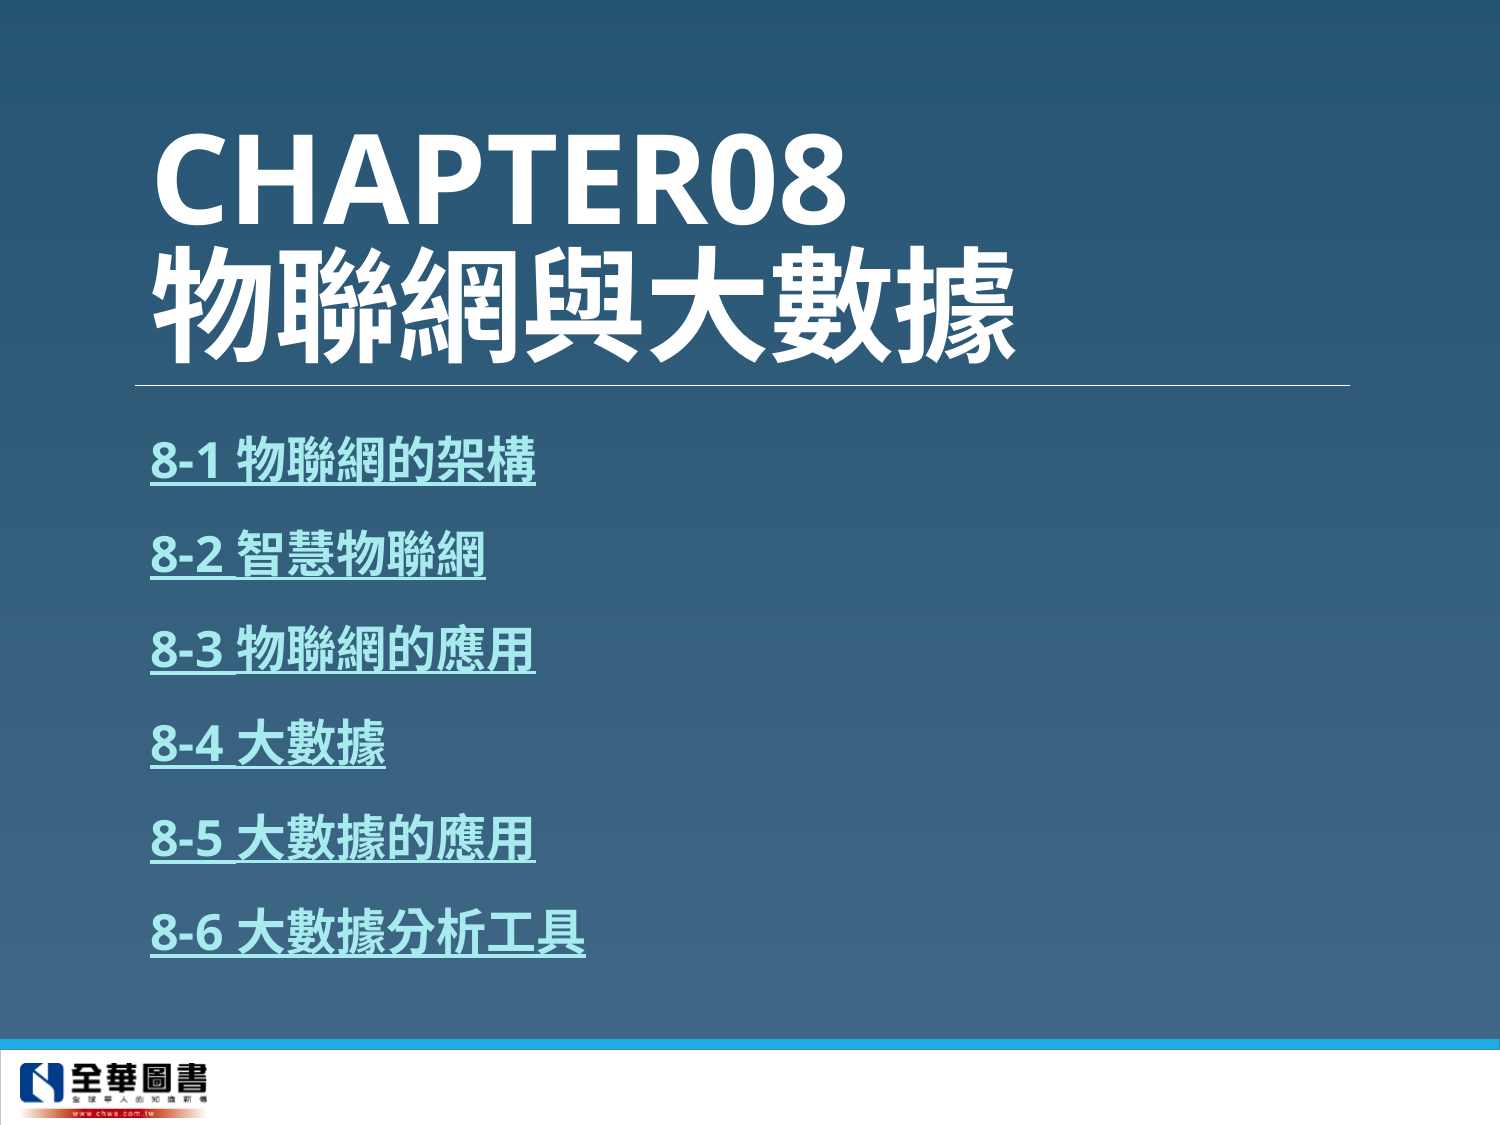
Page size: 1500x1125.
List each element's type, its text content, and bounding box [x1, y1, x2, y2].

picture [20, 1063, 207, 1118]
title CHAPTER08 物聯網與大數據 [135, 78, 1373, 386]
subtitle 8-1 物聯網的架構 8-2 智慧物聯網 8-3 物聯網的應用 8-4 大數據 8-5 大數據的應用 8-6 大數據分析工具 [135, 420, 1373, 988]
